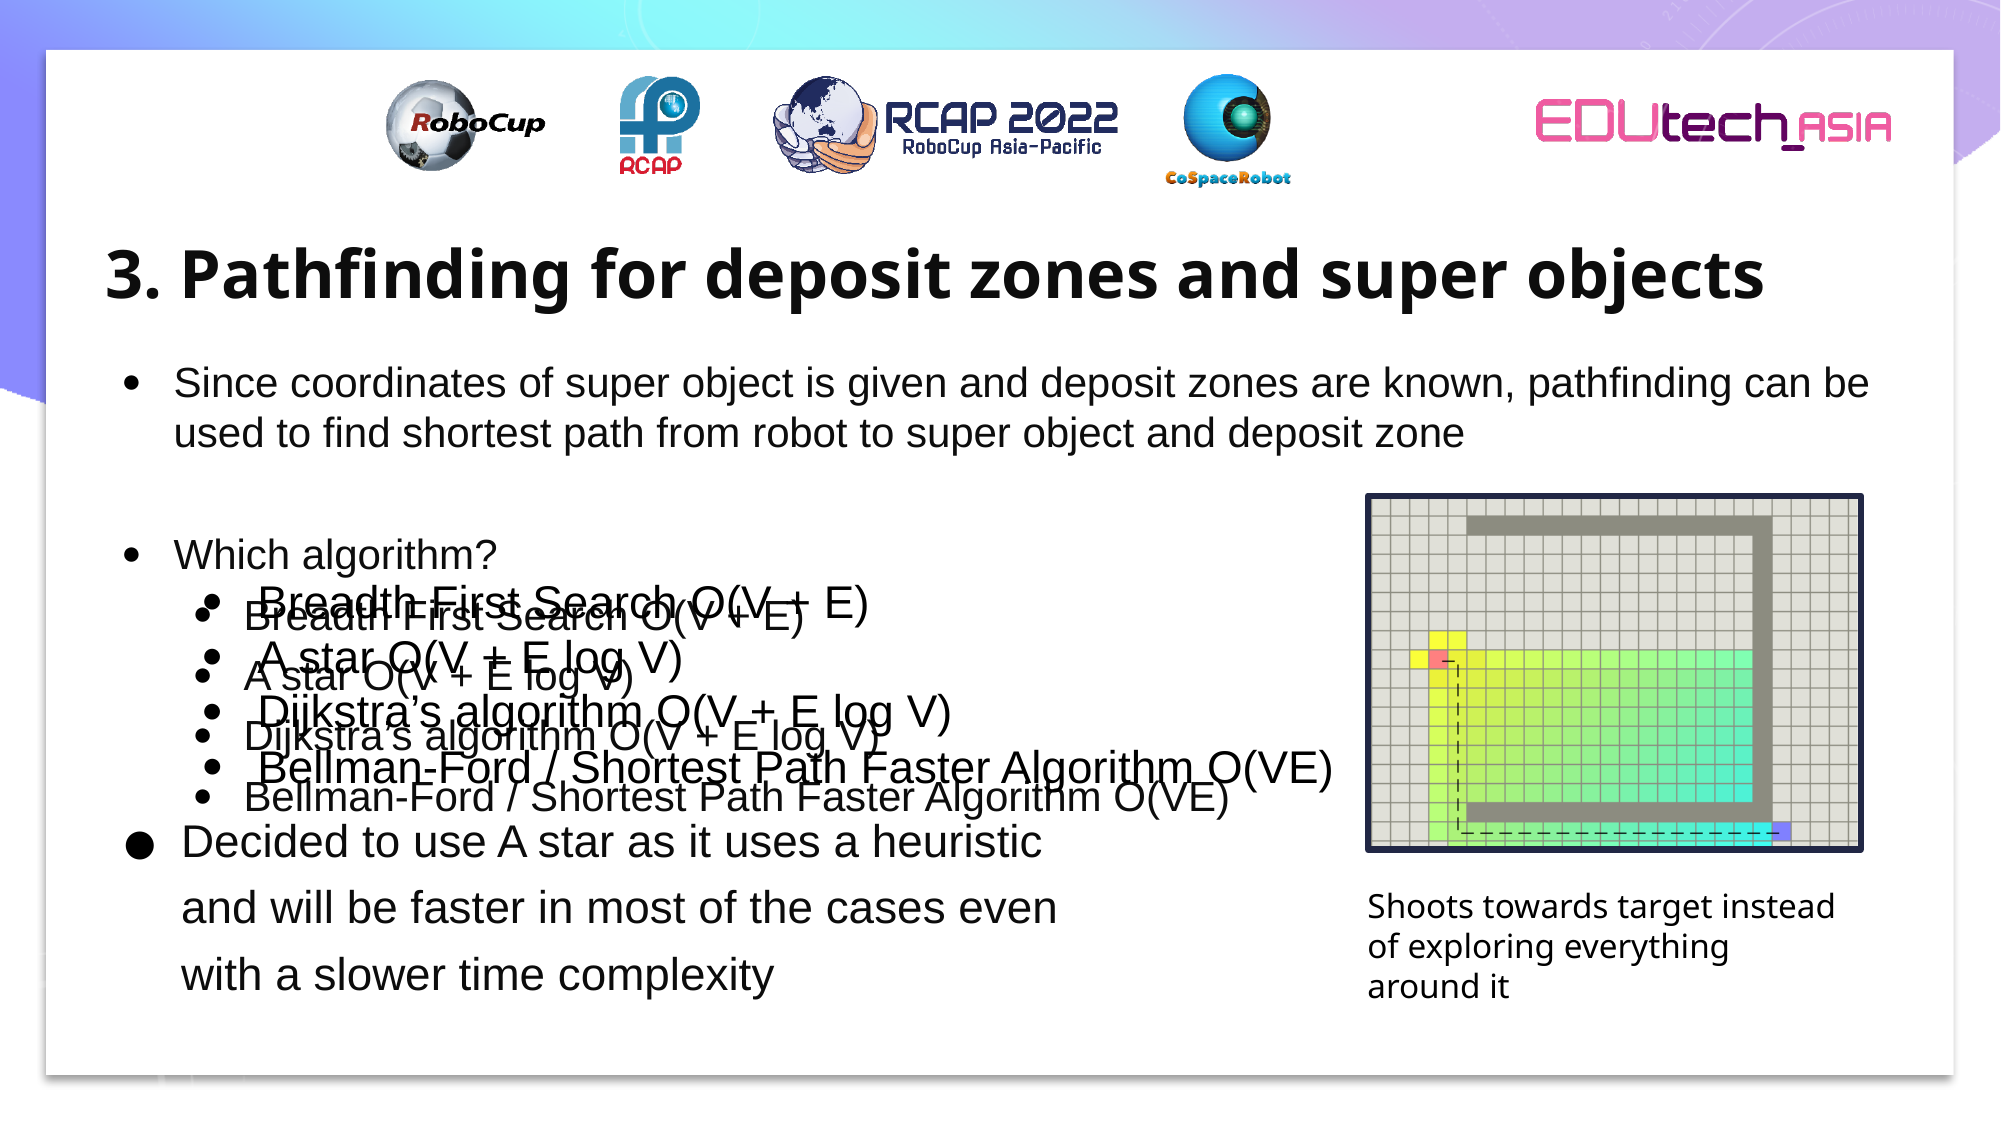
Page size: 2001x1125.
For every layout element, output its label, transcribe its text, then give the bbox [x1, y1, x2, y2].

text_box A star O(V + E log V) [90, 609, 796, 663]
title 3. Pathfinding for deposit zones and super objects [90, 198, 1881, 347]
text_box Shoots towards target instead of exploring everything around it [1415, 870, 1858, 1021]
text_box Since coordinates of super object is given and deposit zones are known, pathfinding can be used to find shortest path from robot to super object and deposit zone Which algorithm? Breadth First Search O(V + E) A star O(V + E log V) Dijkstra’s algorithm O(V + E log V) Bellman-Ford / Shortest Path Faster Algorithm O(VE) [90, 348, 1923, 832]
picture [0, 0, 2001, 1125]
text_box Bellman-Ford / Shortest Path Faster Algorithm O(VE) [90, 718, 1370, 803]
text_box Dijkstra’s algorithm O(V + E log V) [90, 663, 1114, 718]
text_box Breadth First Search O(V + E) [90, 554, 1017, 640]
text_box Decided to use A star as it uses a heuristic and will be faster in most of the cases even with a slower time complexity [91, 803, 1415, 1065]
